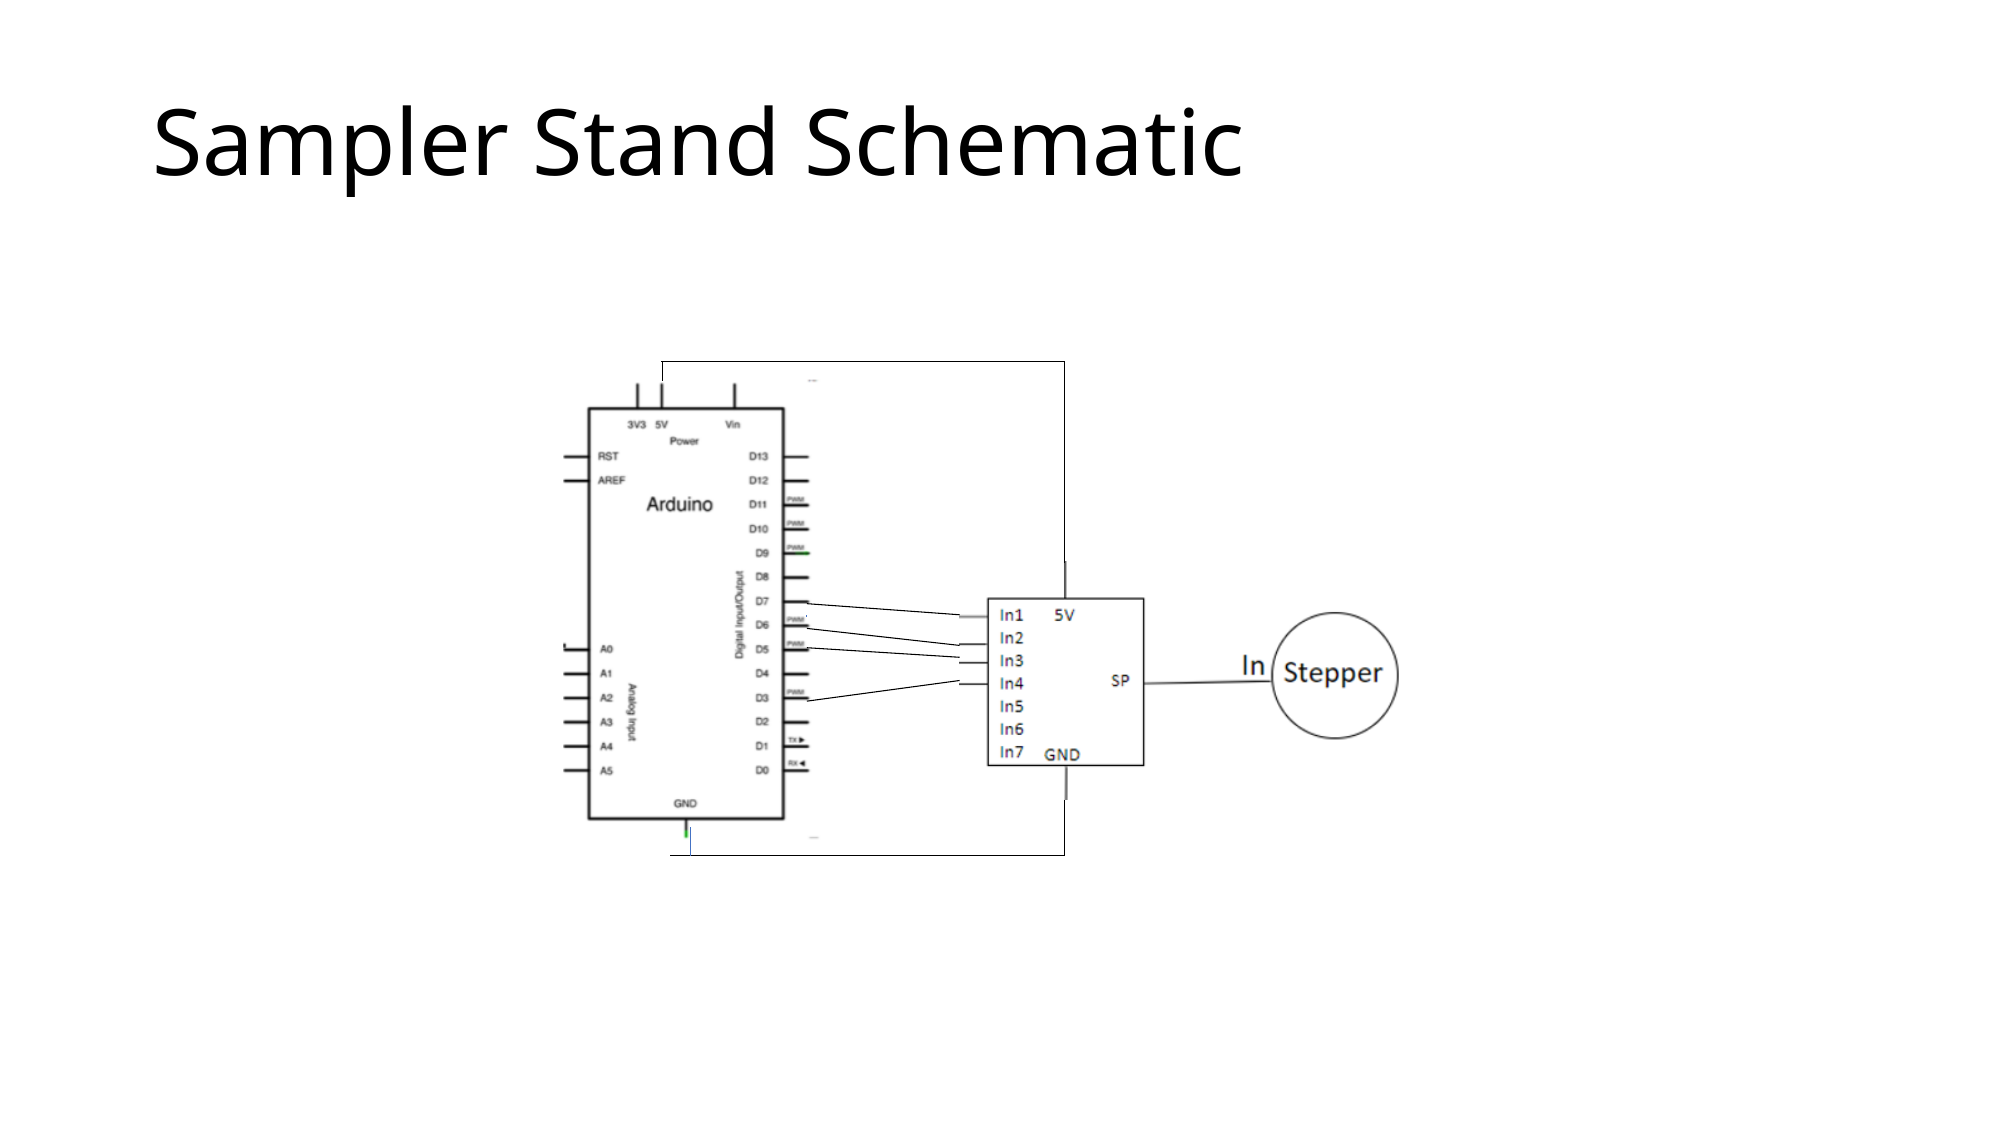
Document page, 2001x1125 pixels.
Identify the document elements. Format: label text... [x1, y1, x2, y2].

picture [959, 561, 1405, 800]
text_box Sampler Stand Schematic [137, 88, 1863, 307]
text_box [806, 603, 960, 615]
picture [542, 361, 839, 847]
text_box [806, 680, 960, 702]
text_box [806, 647, 960, 658]
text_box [806, 628, 960, 646]
